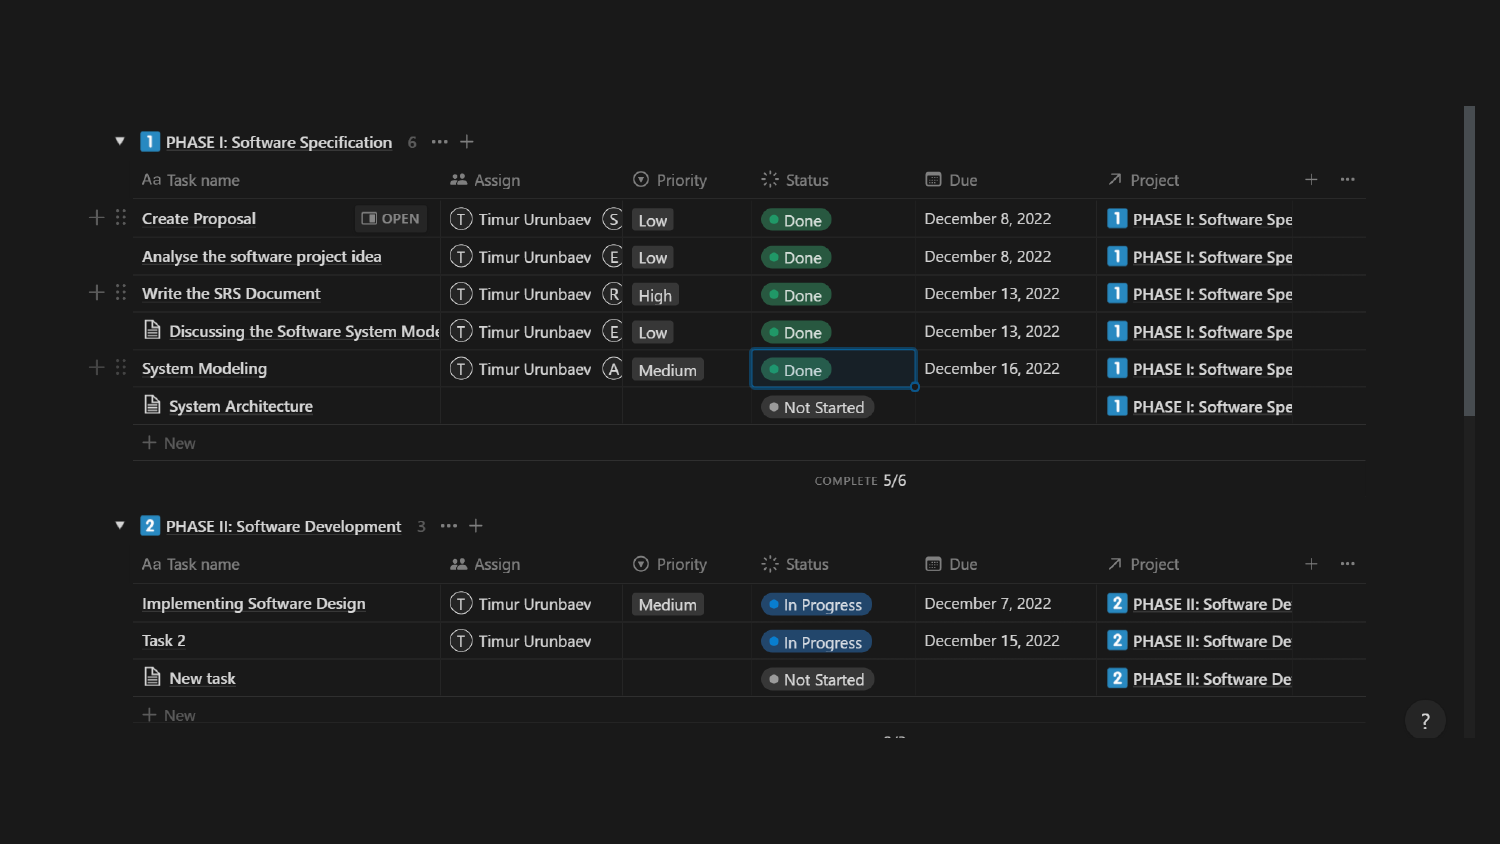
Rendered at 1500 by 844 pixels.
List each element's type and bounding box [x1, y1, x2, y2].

picture [24, 105, 1476, 738]
